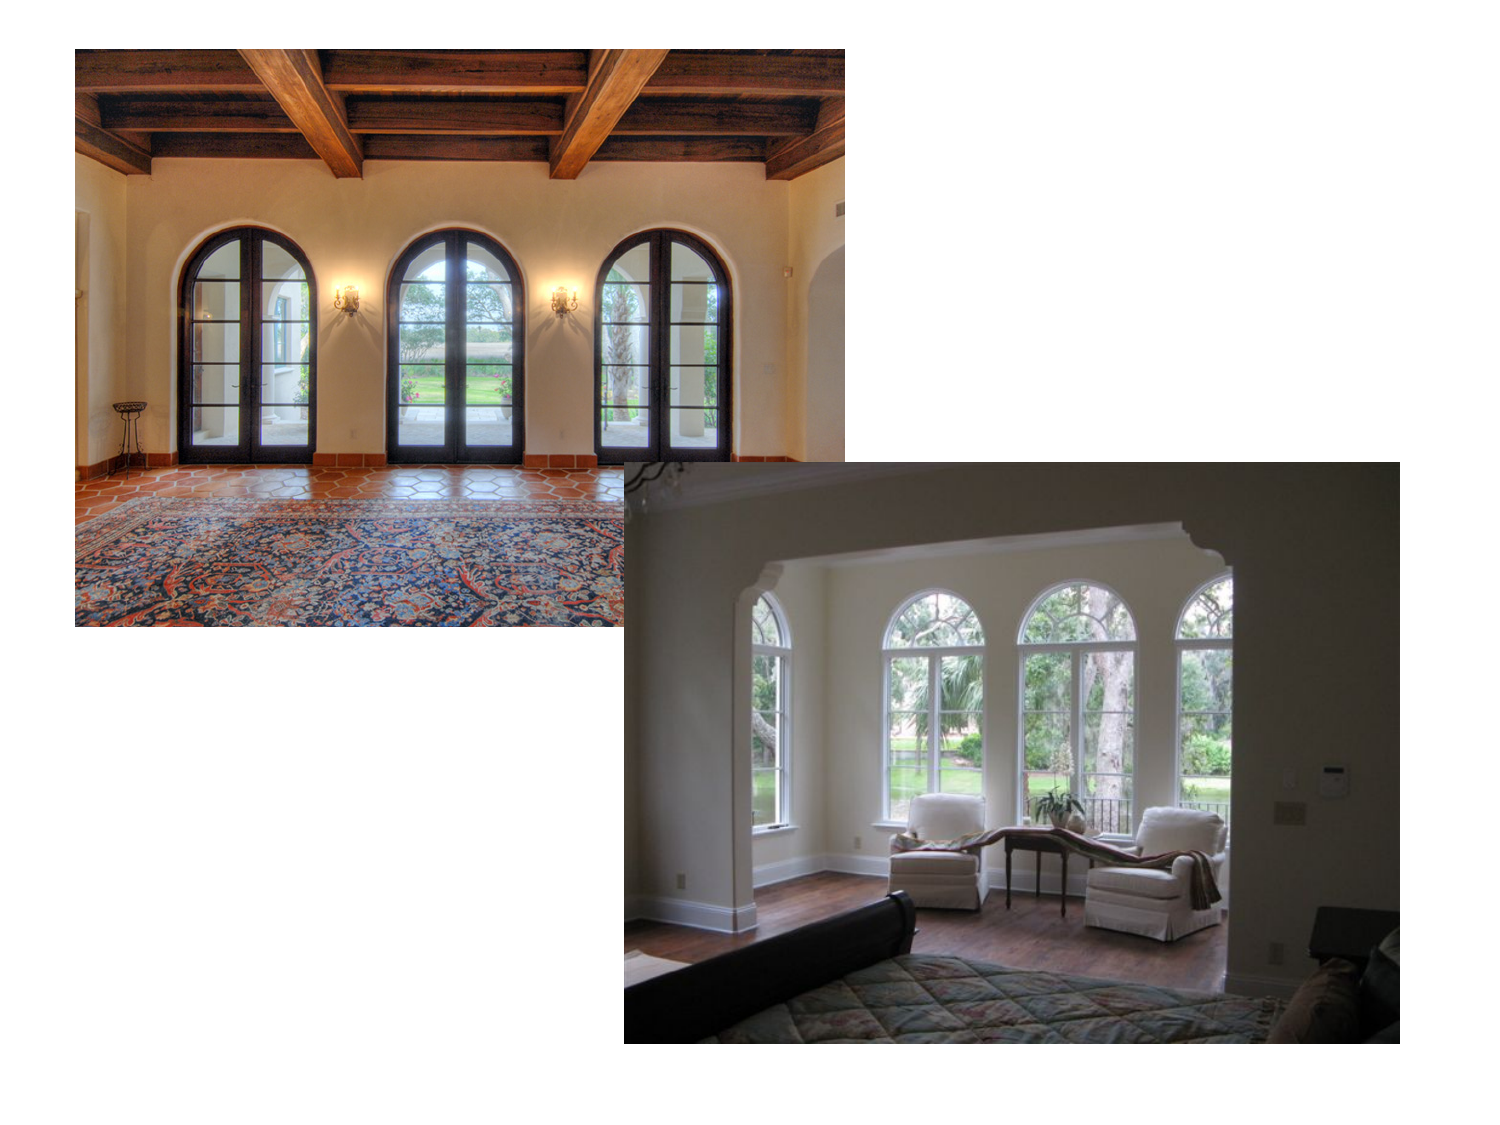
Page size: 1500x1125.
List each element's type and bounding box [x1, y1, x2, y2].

picture [74, 49, 1401, 1045]
